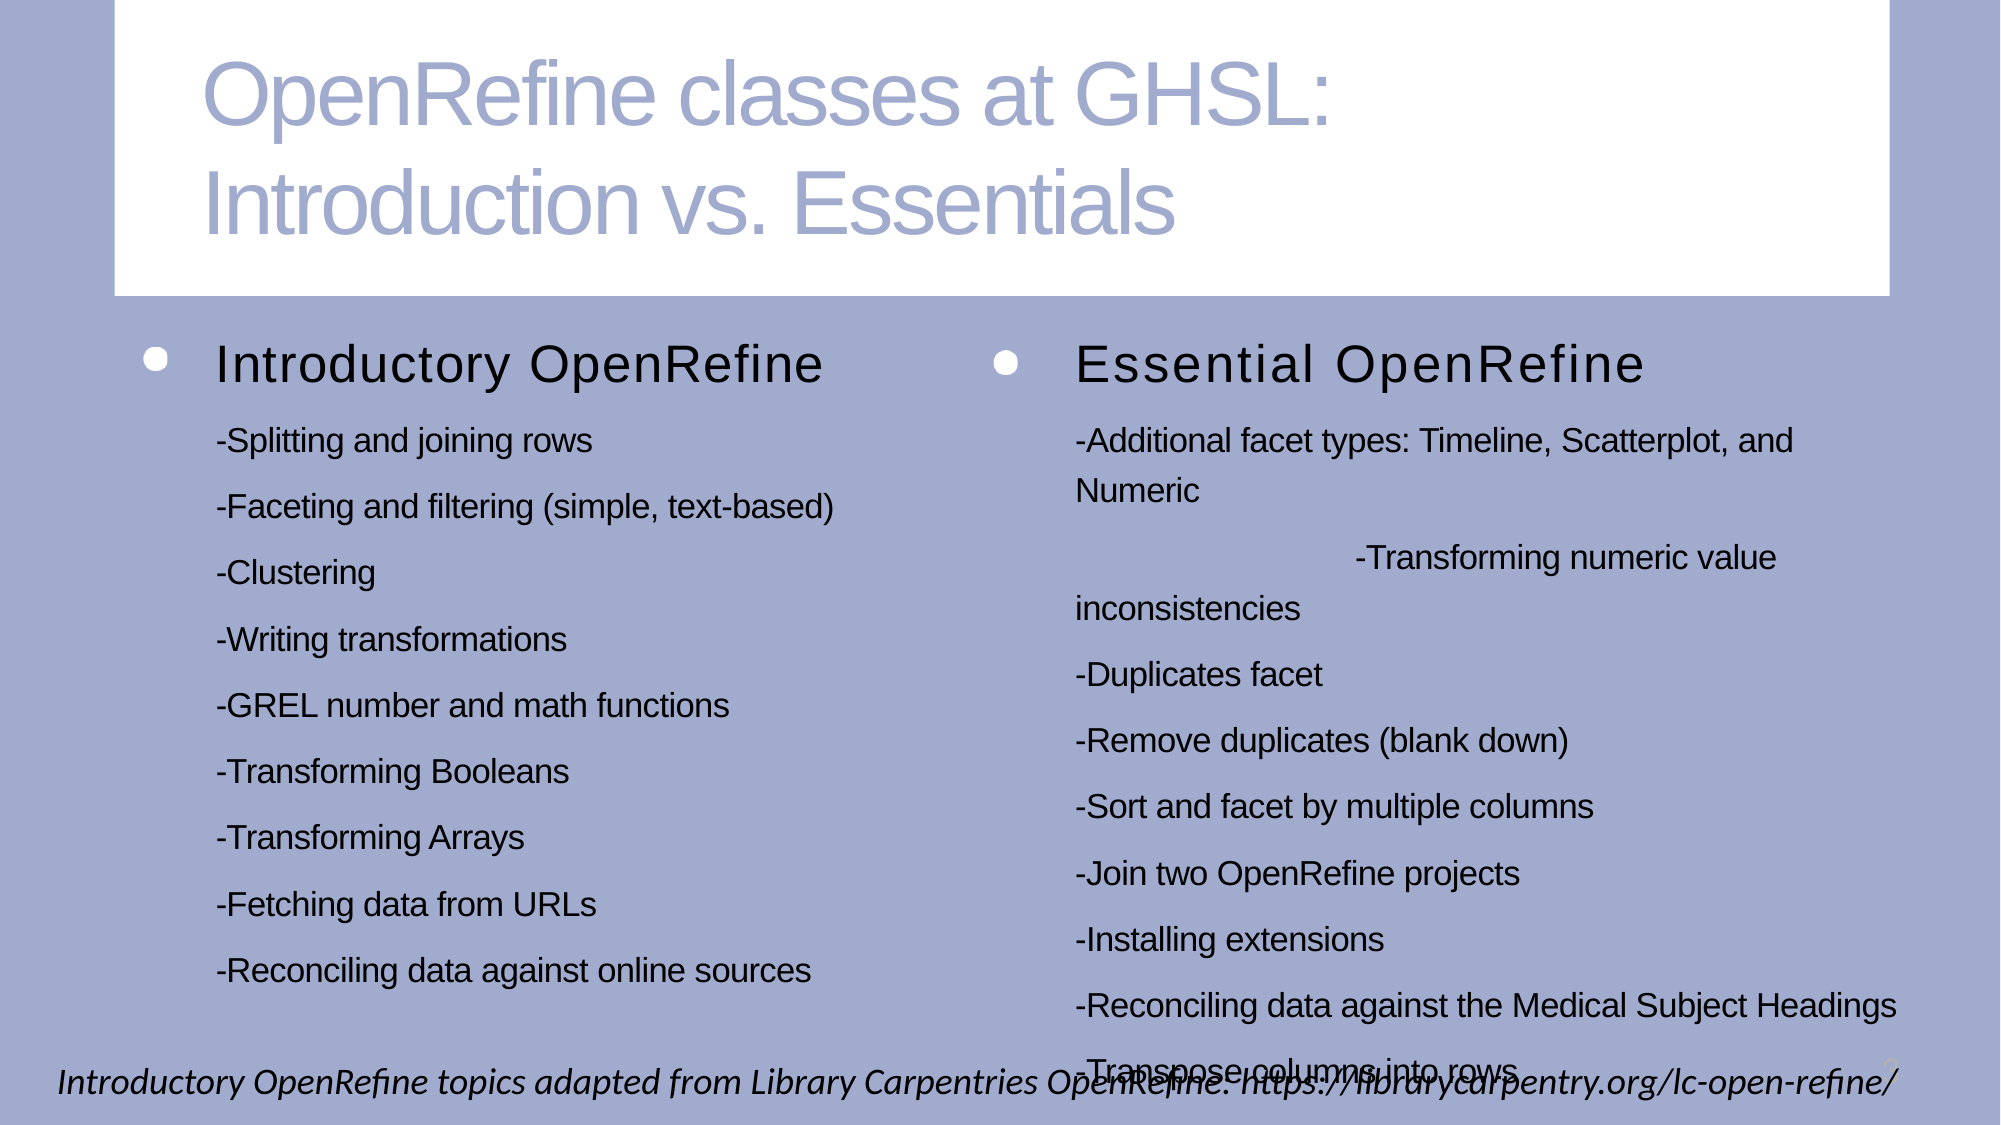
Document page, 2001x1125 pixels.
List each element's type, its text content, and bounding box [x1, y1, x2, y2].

text_box Introductory OpenRefine topics adapted from Library Carpentries OpenRefine: https://librarycarpentry.org/lc-open-refine/ [42, 1050, 1951, 1110]
text_box [143, 347, 168, 371]
text_box Introductory OpenRefine -Splitting and joining rows -Faceting and filtering (simple, text-based) -Clustering -Writing transformations -GREL number and math functions -Transforming Booleans -Transforming Arrays -Fetching data from URLs -Reconciling data against online sources [214, 326, 884, 990]
text_box [993, 350, 1018, 375]
slide_number 3 [1440, 1046, 1900, 1092]
text_box Essential OpenRefine -Additional facet types: Timeline, Scatterplot, and Numeric -Transforming numeric value inconsistencies -Duplicates facet -Remove duplicates (blank down) -Sort and facet by multiple columns -Join two OpenRefine projects -Installing extensions -Reconciling data against the Medical Subject Headings -Transpose columns into rows [1073, 326, 1912, 1050]
title OpenRefine classes at GHSL: Introduction vs. Essentials [199, 32, 1556, 253]
